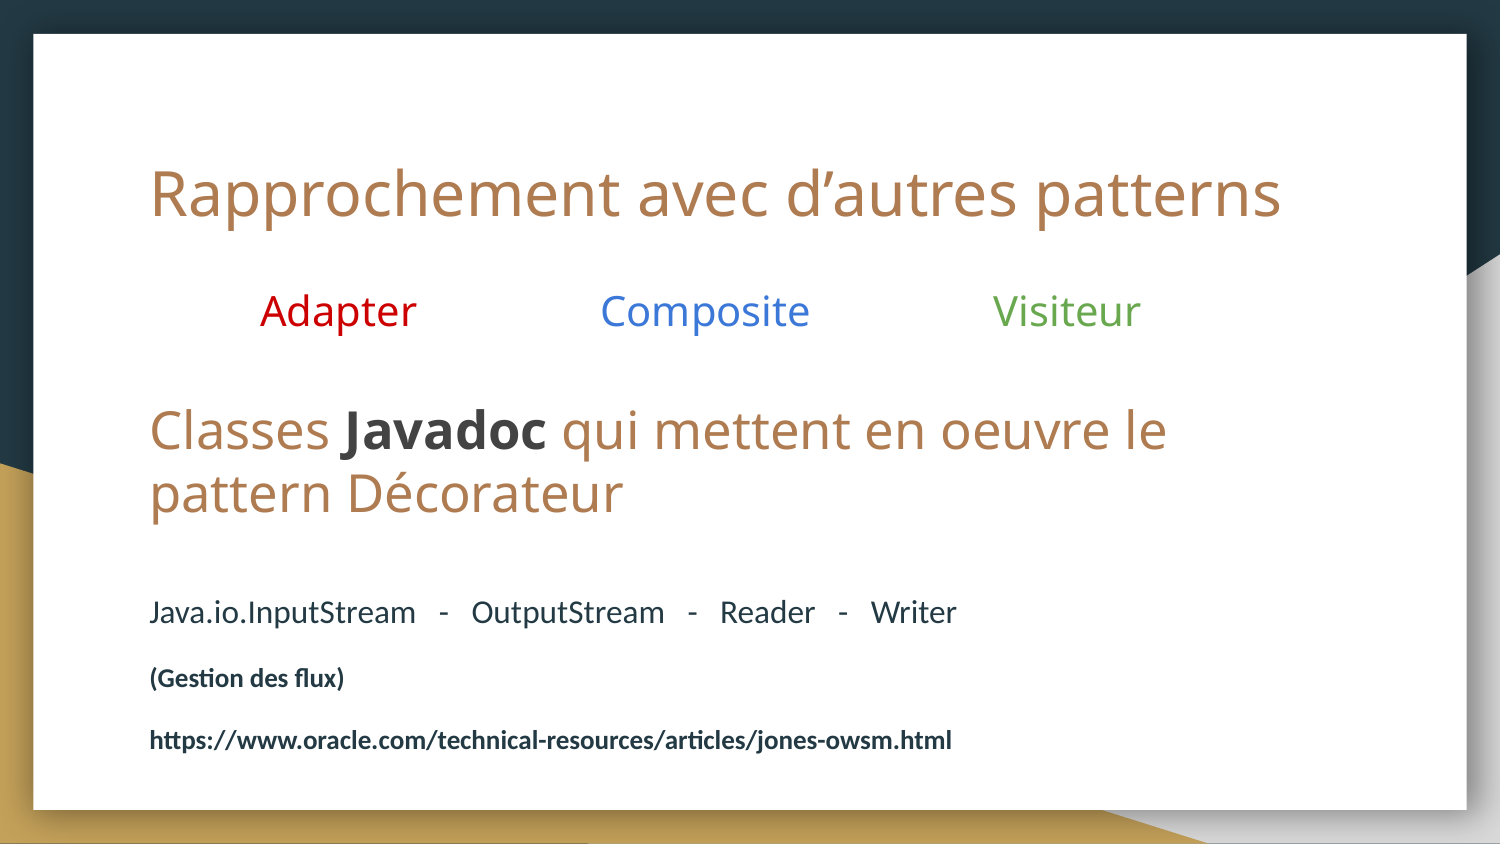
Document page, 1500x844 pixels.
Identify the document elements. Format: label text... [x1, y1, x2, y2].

text_box Visiteur [820, 270, 1316, 351]
title Classes Javadoc qui mettent en oeuvre le pattern Décorateur [134, 381, 1366, 539]
text_box Composite [586, 270, 820, 351]
text_box Adapter [91, 270, 586, 351]
title Rapprochement avec d’autres patterns [134, 138, 1366, 296]
list Java.io.InputStream - OutputStream - Reader - Writer (Gestion des flux) https://www.oracle.com/technical-resources/articles/jones-owsm.html [134, 569, 1366, 844]
